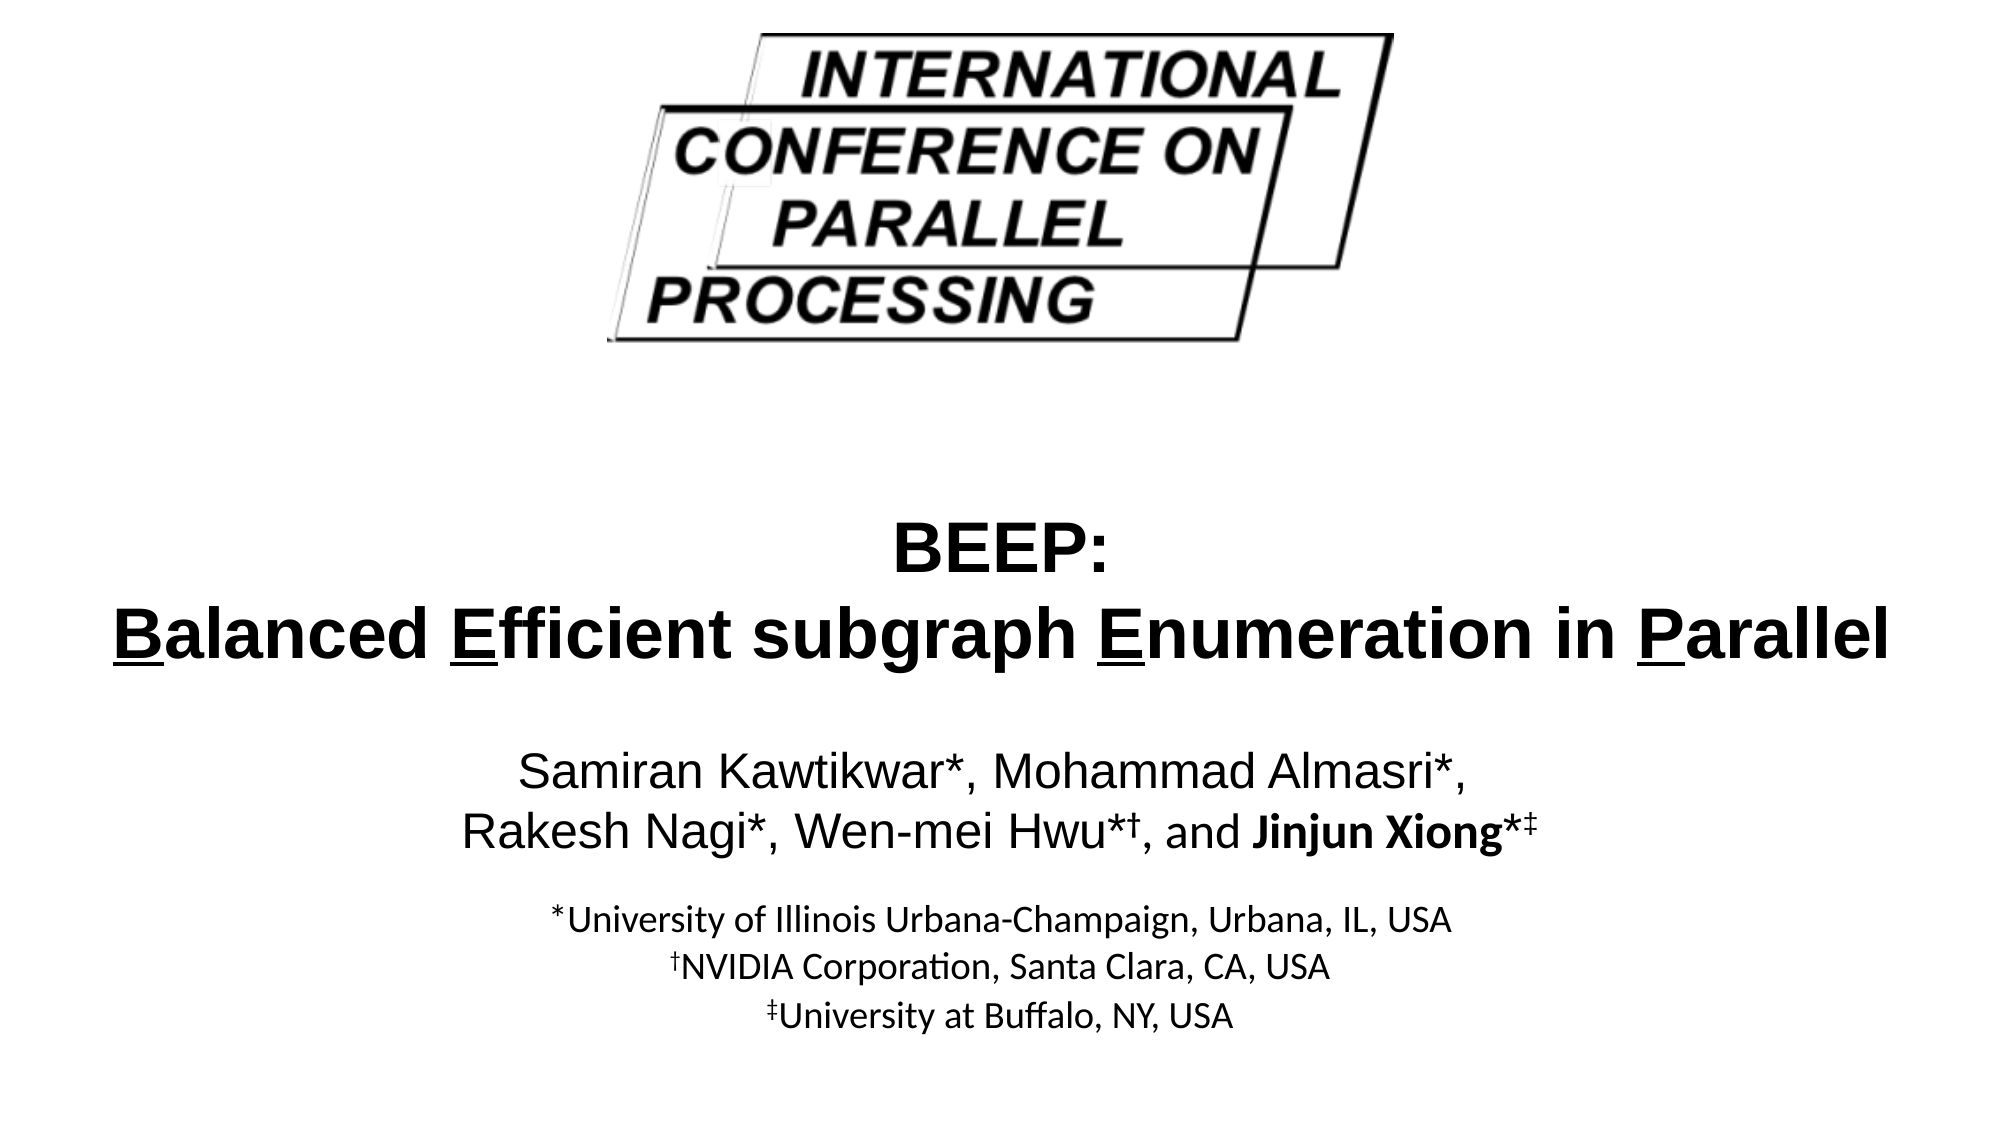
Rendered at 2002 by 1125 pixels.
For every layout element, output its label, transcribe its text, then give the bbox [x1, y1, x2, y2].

picture [607, 33, 1394, 350]
text_box *University of Illinois Urbana-Champaign, Urbana, IL, USA †NVIDIA Corporation, Santa Clara, CA, USA ‡University at Buffalo, NY, USA [532, 886, 1467, 1045]
text_box BEEP: Balanced Efficient subgraph Enumeration in Parallel [38, 467, 1966, 707]
text_box Samiran Kawtikwar*, Mohammad Almasri*, Rakesh Nagi*, Wen-mei Hwu*†, and Jinjun Xiong*‡ [290, 728, 1710, 887]
